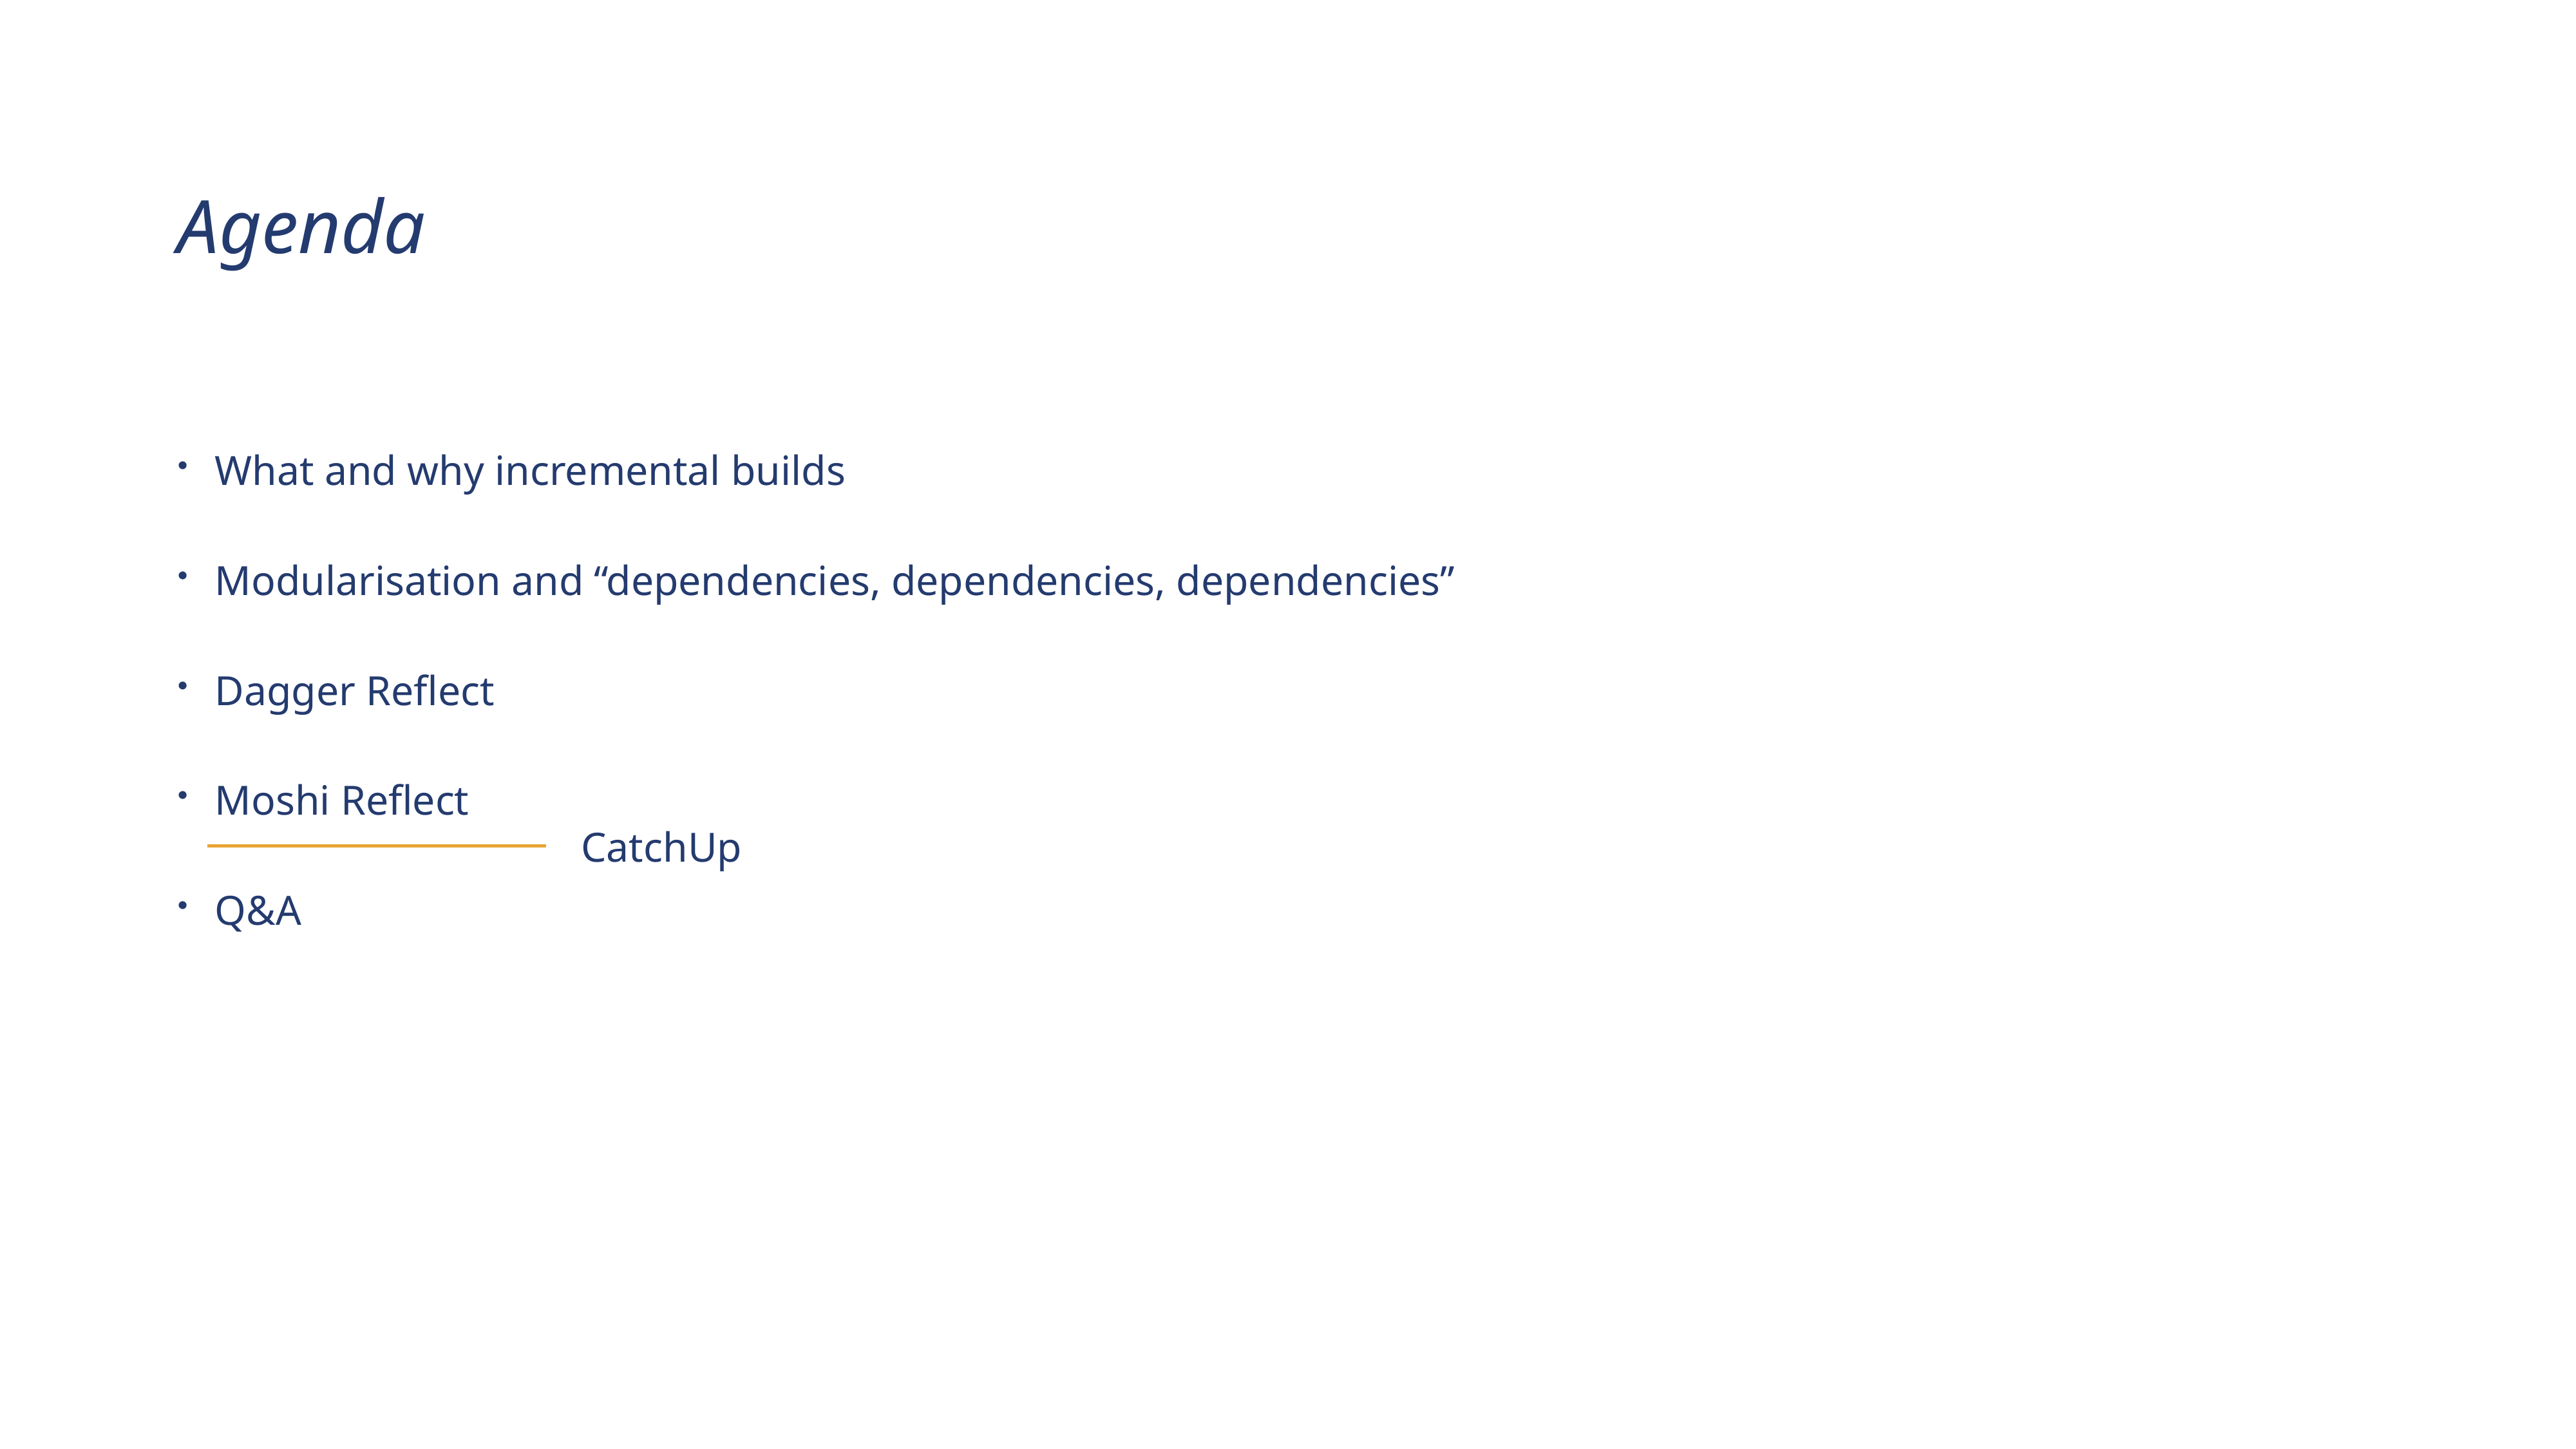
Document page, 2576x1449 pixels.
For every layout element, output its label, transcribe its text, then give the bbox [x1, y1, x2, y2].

list Agenda [169, 172, 1553, 287]
list What and why incremental builds Modularisation and “dependencies, dependencies, dependencies” Dagger Reflect Moshi Reflect Q&A [169, 437, 1577, 1305]
text_box CatchUp [573, 814, 750, 878]
